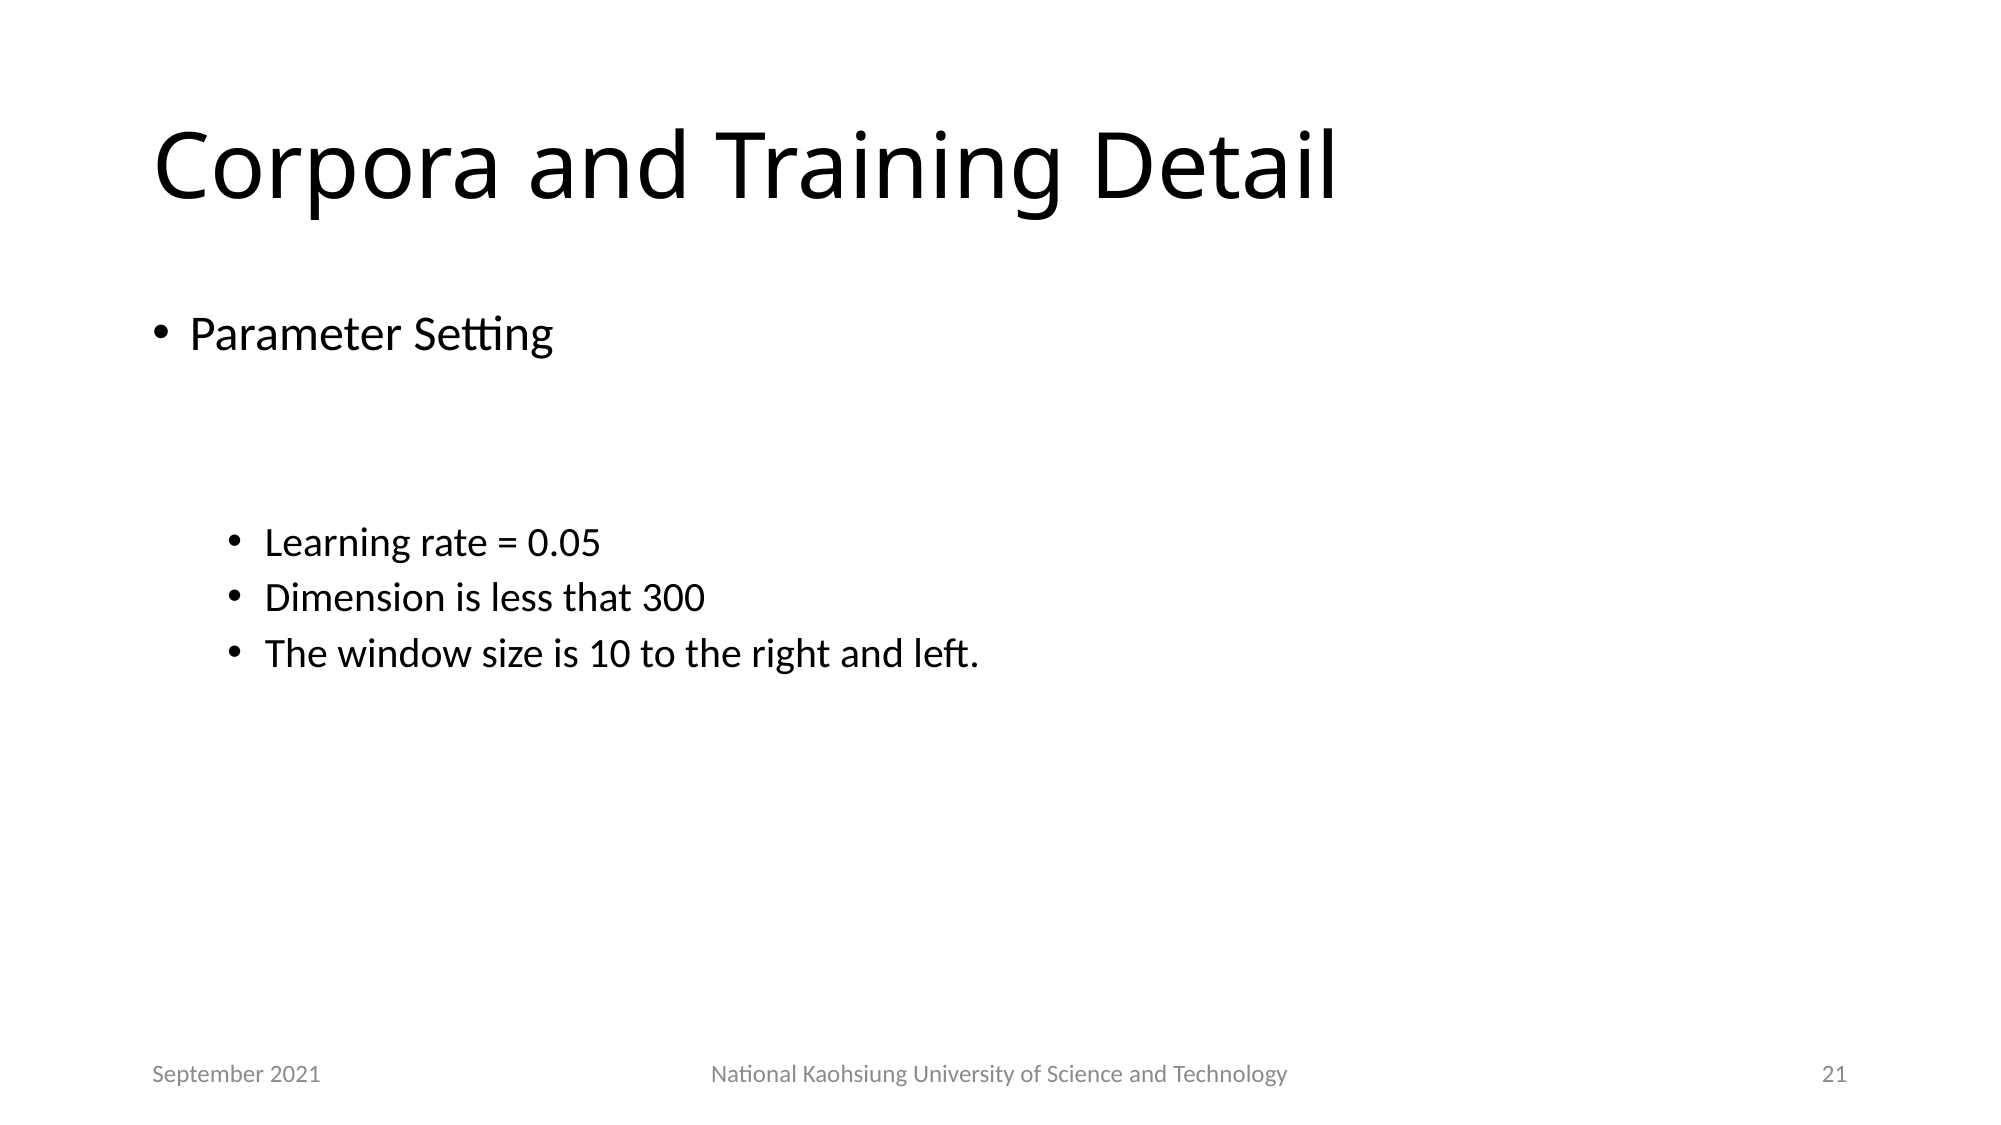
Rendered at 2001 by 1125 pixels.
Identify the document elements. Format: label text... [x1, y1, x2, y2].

title Corpora and Training Detail [137, 59, 1863, 278]
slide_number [137, 1042, 588, 1103]
slide_number 21 [1412, 1042, 1863, 1103]
footer National Kaohsiung University of Science and Technology [662, 1042, 1338, 1103]
